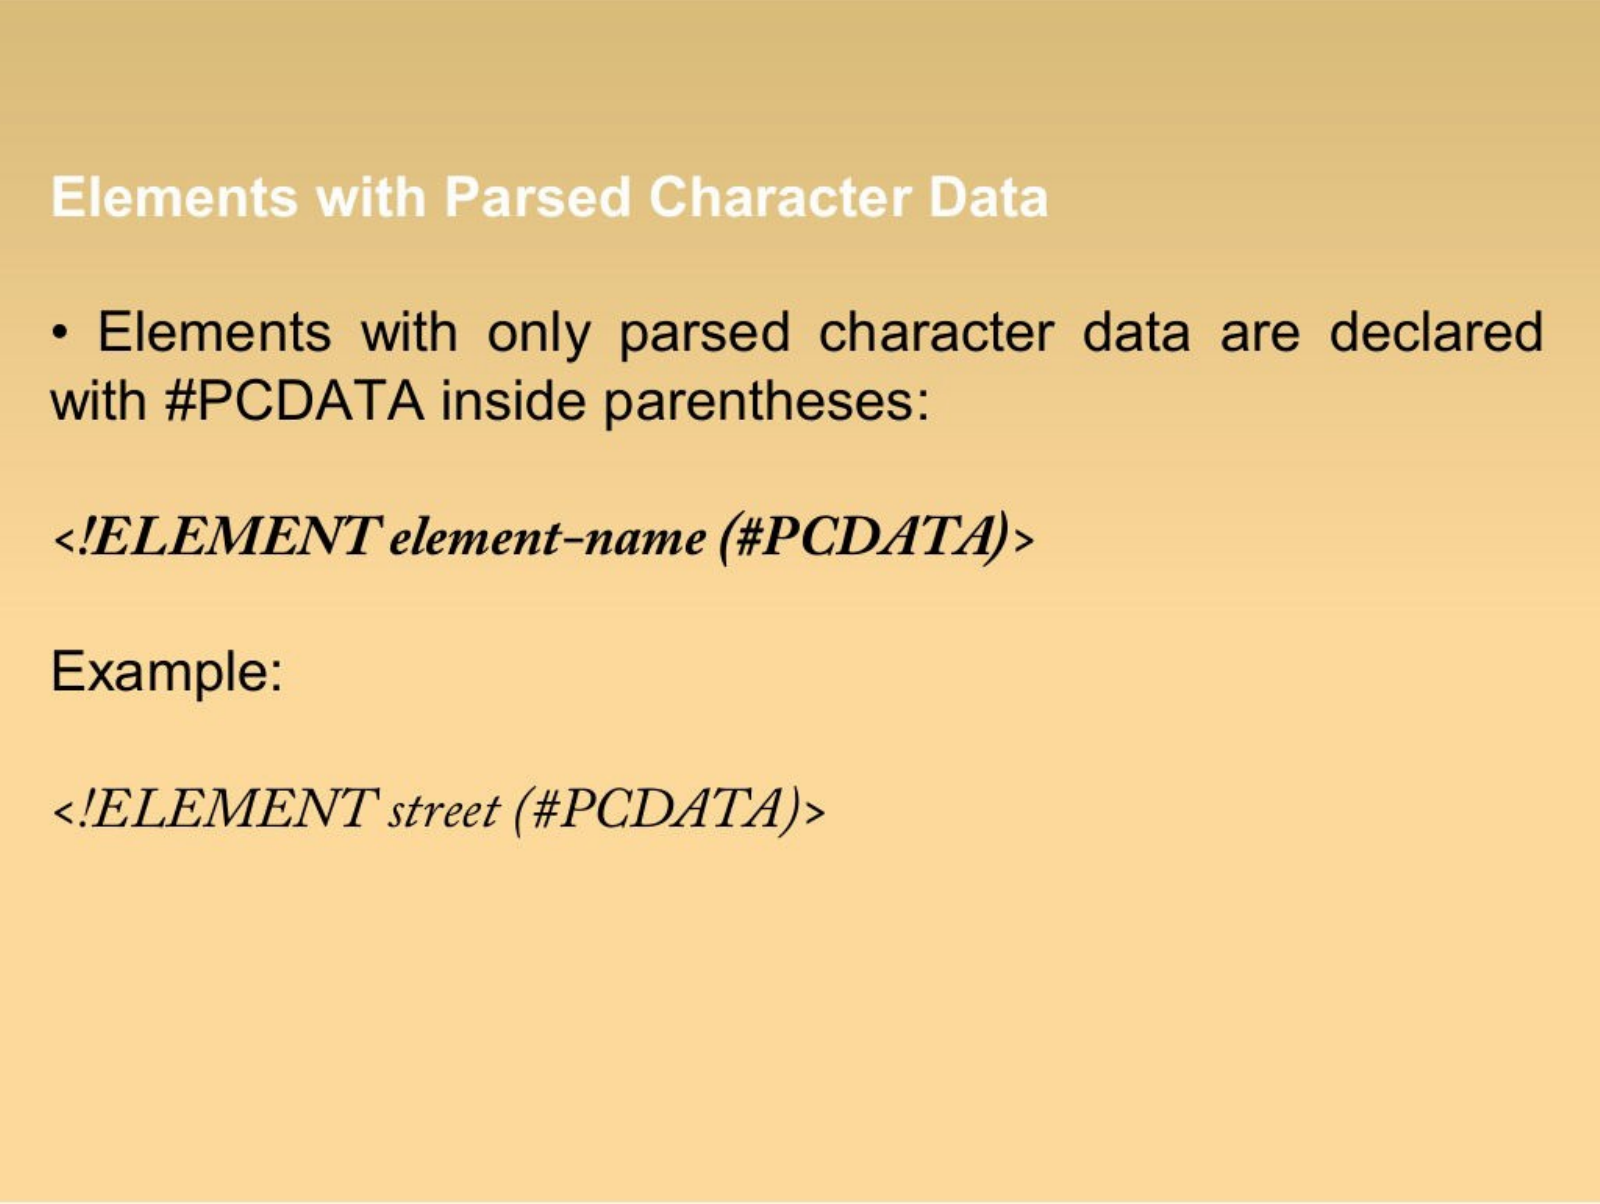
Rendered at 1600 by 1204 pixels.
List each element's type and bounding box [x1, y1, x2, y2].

text_box [0, 0, 1600, 1204]
